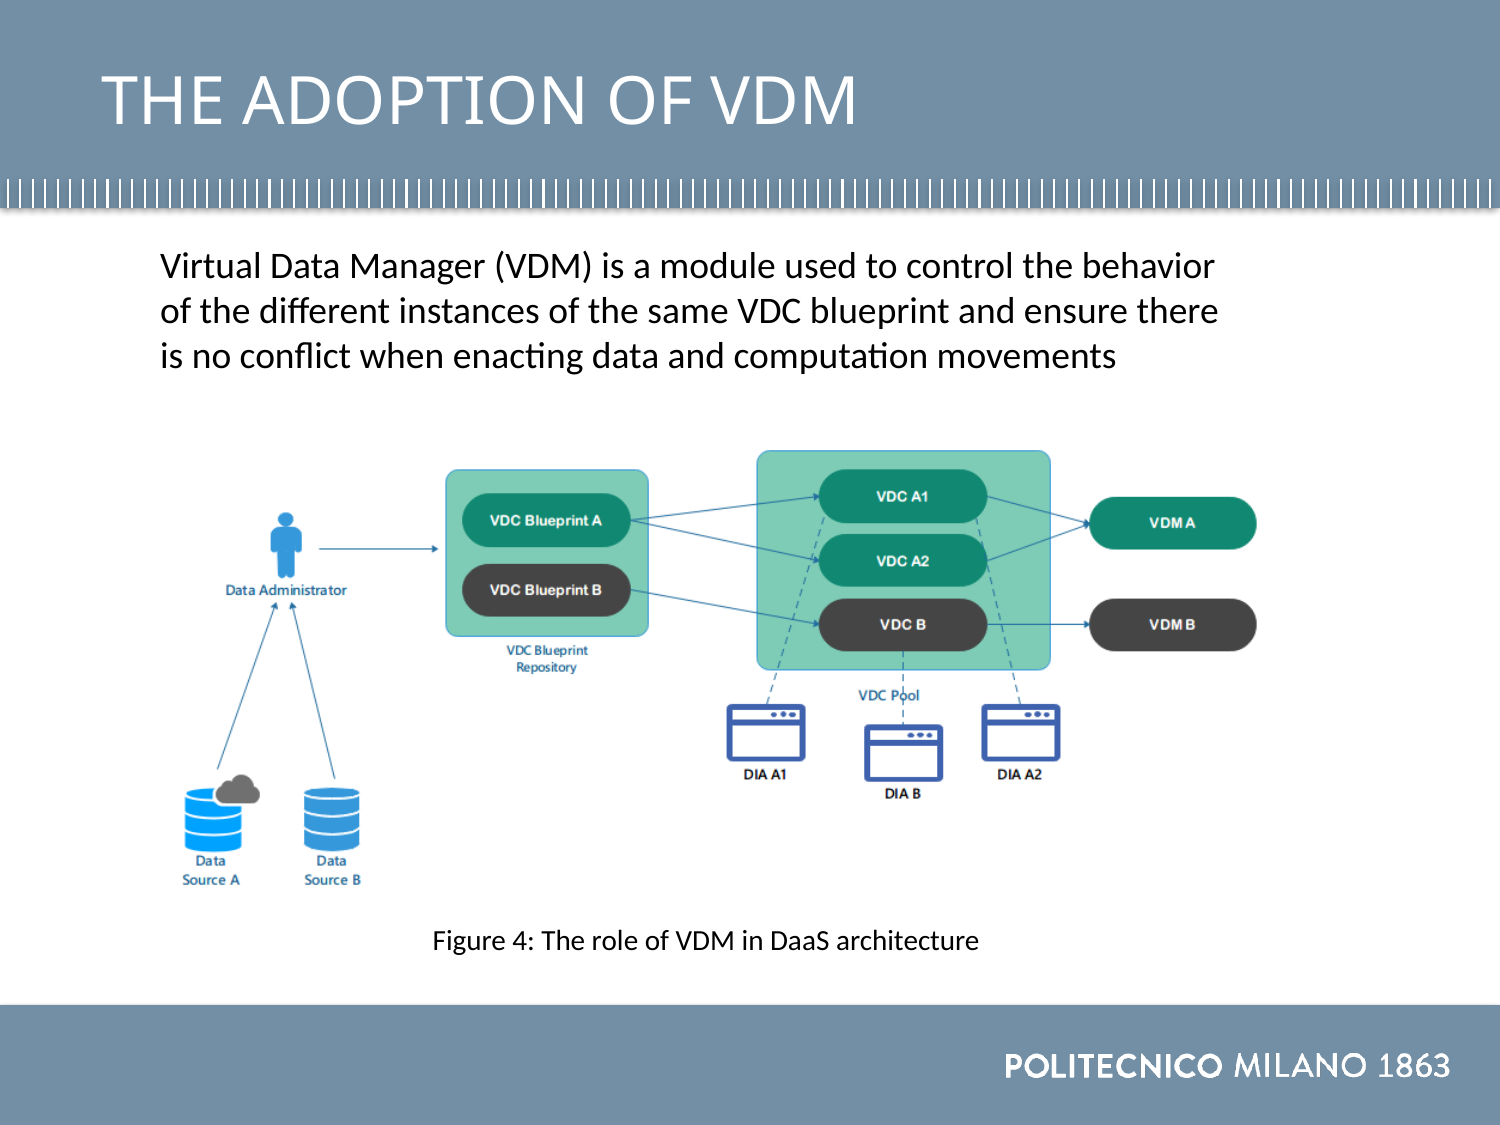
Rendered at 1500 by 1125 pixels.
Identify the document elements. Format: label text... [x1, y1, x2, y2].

text_box Virtual Data Manager (VDM) is a module used to control the behavior of the diﬀerent instances of the same VDC blueprint and ensure there is no conﬂict when enacting data and computation movements [145, 234, 1245, 308]
picture [120, 309, 1325, 989]
text_box THE ADOPTION OF VDM [87, 50, 1115, 156]
picture [999, 1041, 1456, 1089]
